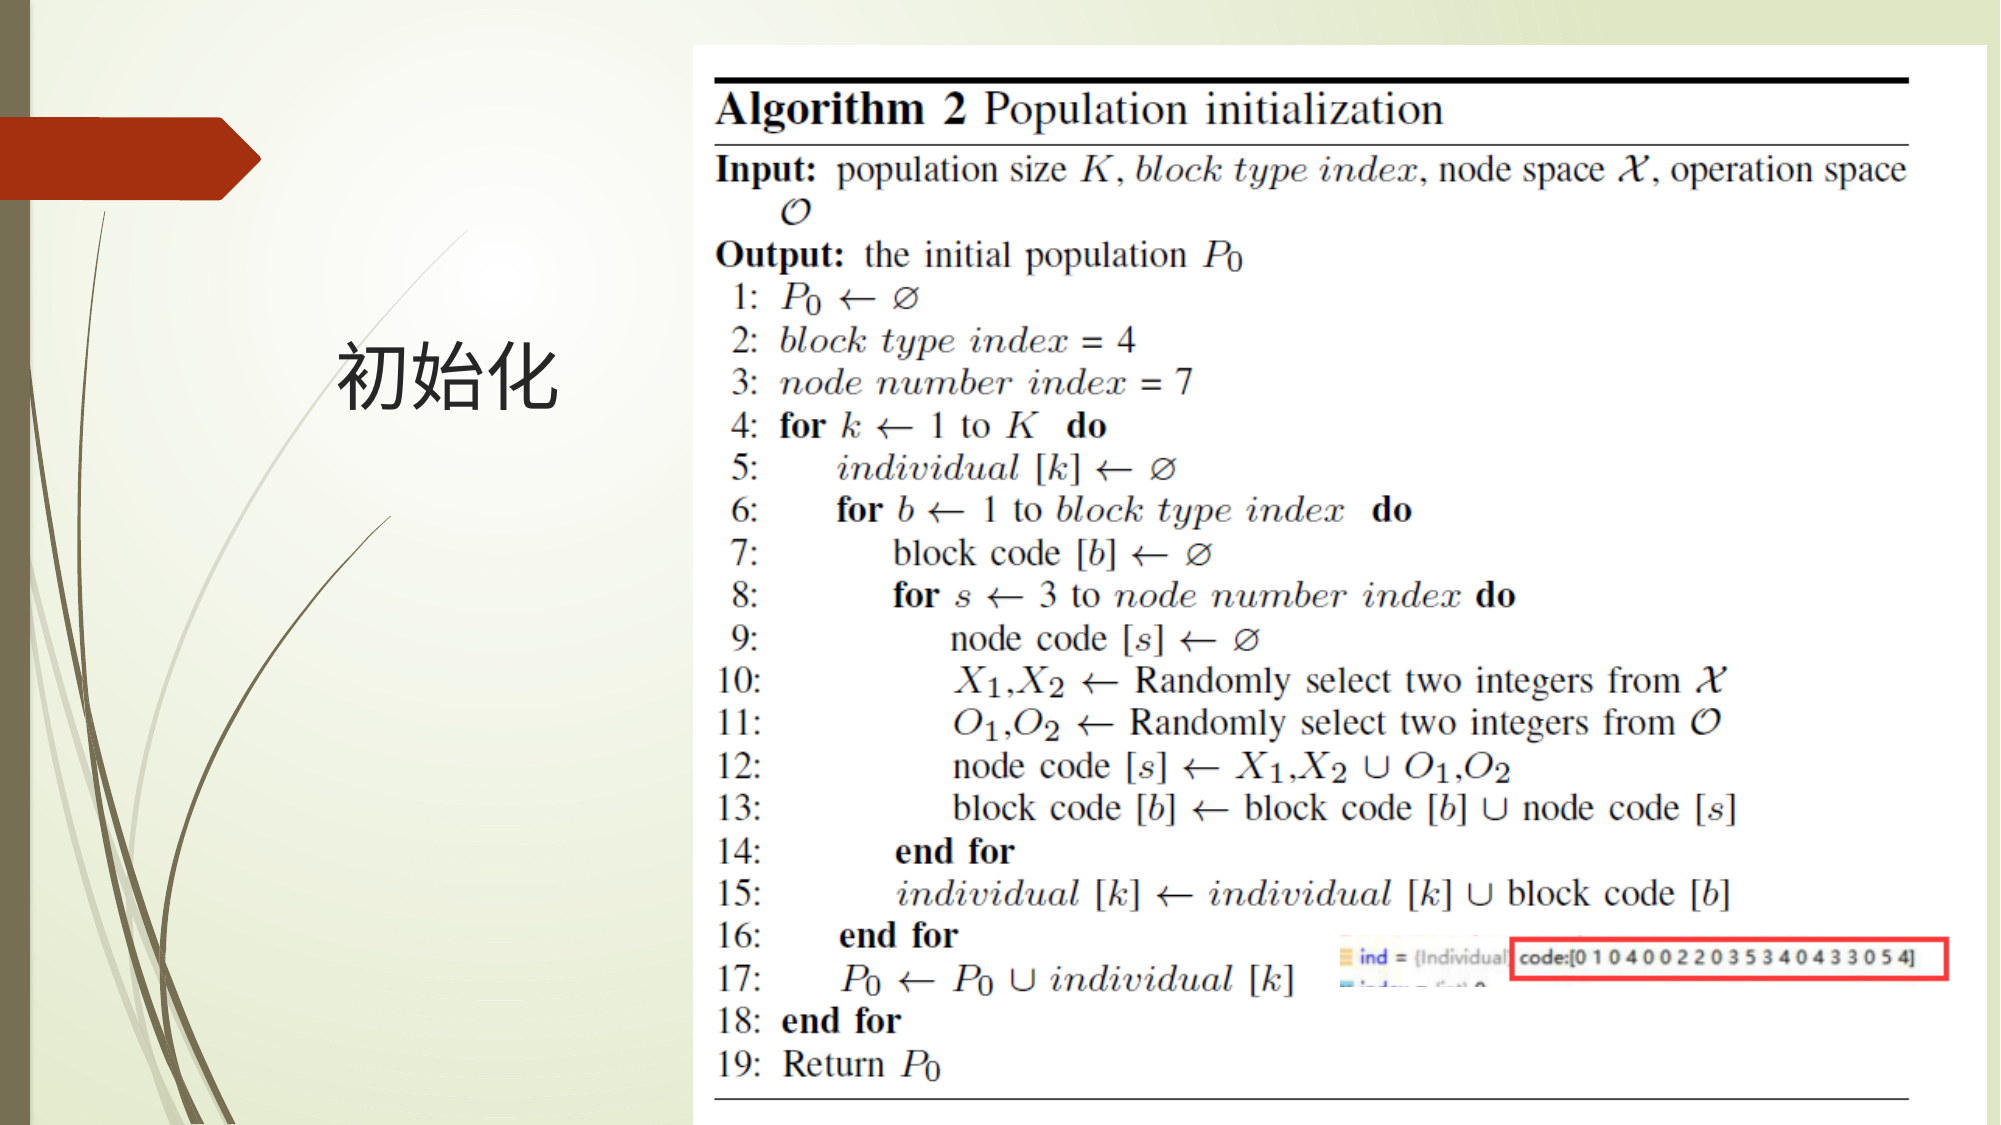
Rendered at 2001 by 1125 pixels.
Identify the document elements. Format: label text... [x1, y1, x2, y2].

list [693, 44, 1987, 1125]
title 初始化 [320, 322, 645, 533]
picture [1339, 934, 1982, 987]
